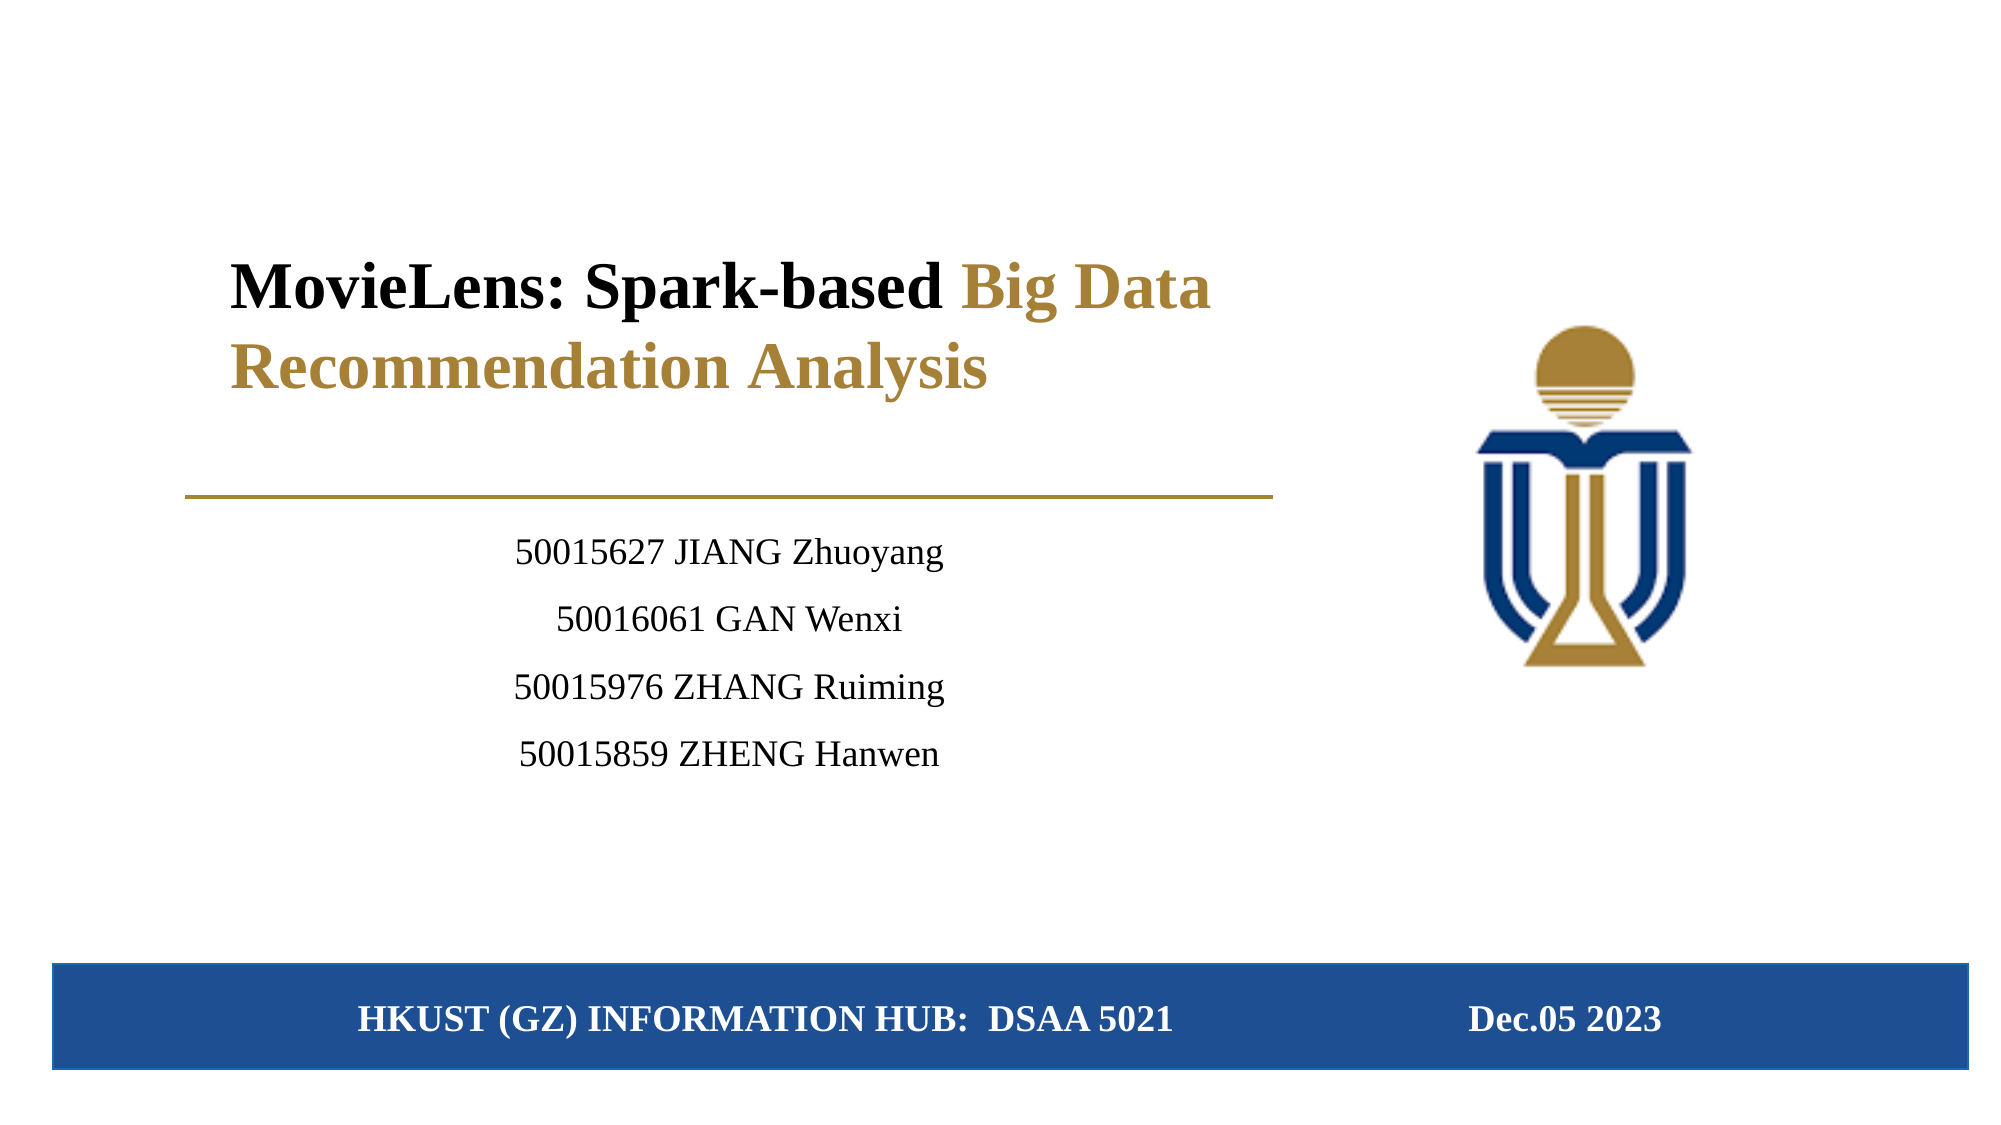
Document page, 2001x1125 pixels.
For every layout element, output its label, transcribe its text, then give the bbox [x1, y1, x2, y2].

text_box HKUST (GZ) INFORMATION HUB: DSAA 5021 Dec.05 2023 [52, 963, 1969, 1070]
text_box MovieLens: Spark-based Big Data Recommendation Analysis [215, 234, 1262, 409]
picture [1473, 324, 1697, 670]
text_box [185, 496, 1274, 794]
